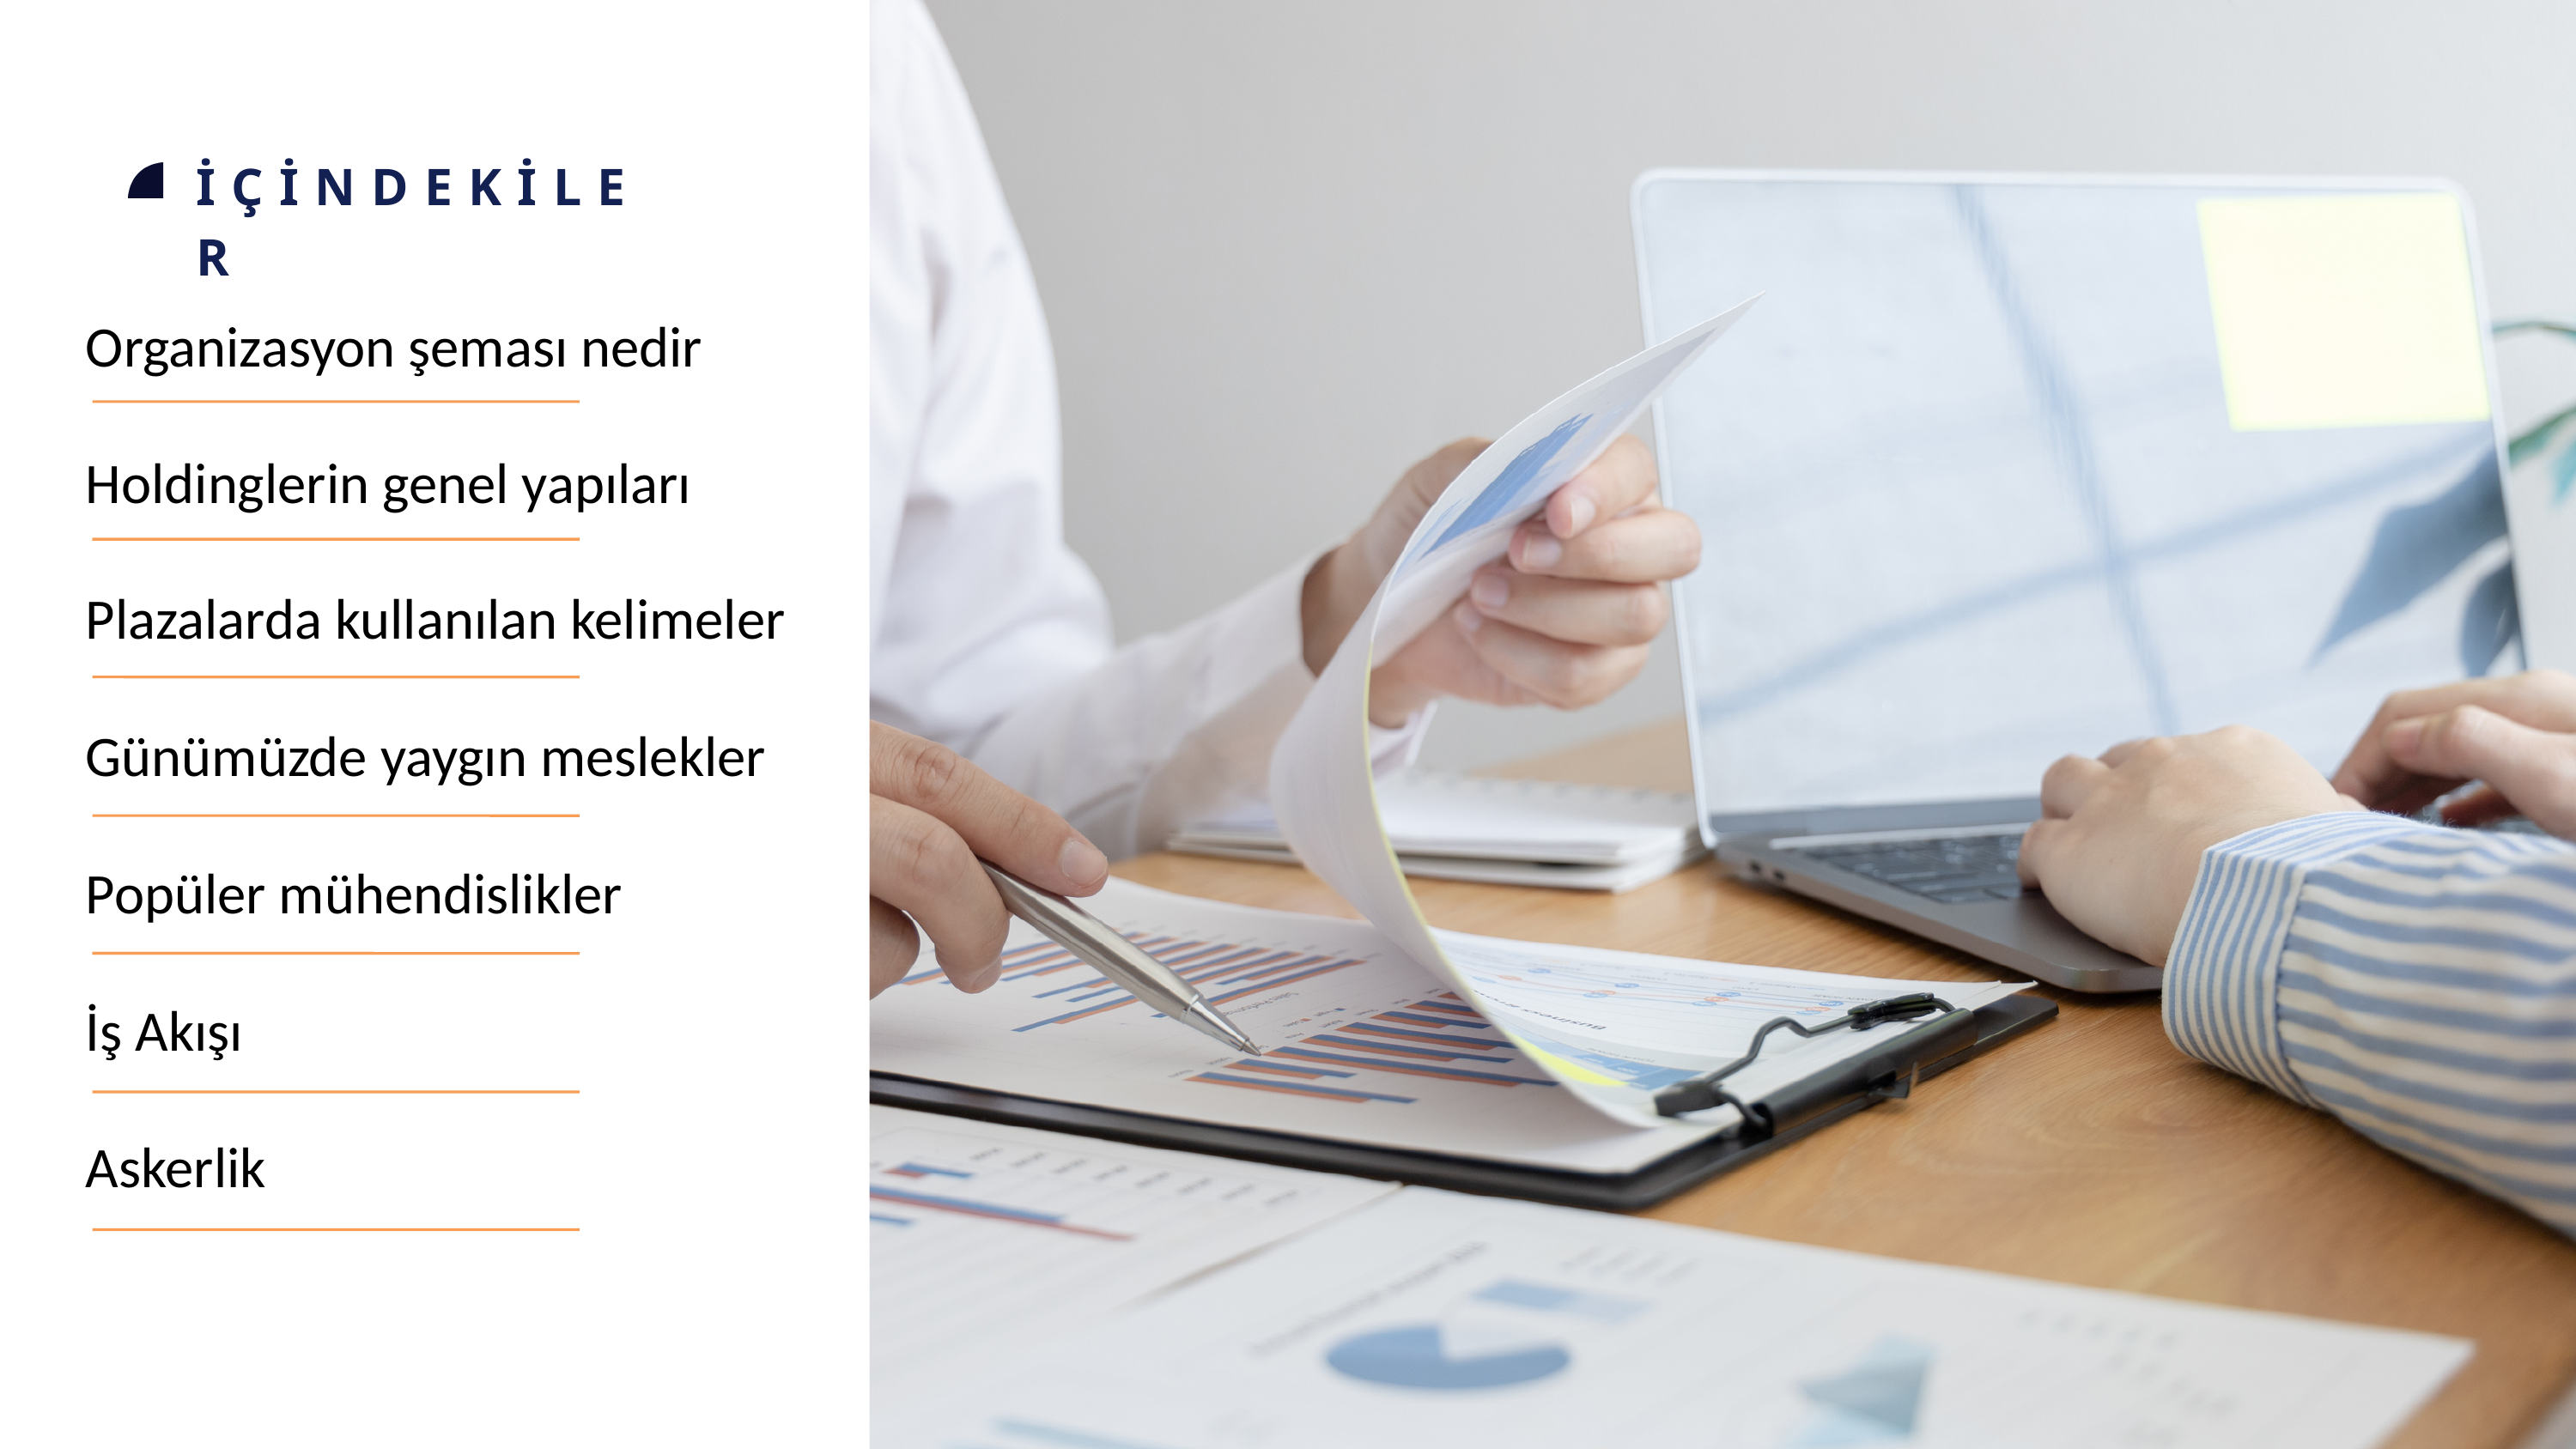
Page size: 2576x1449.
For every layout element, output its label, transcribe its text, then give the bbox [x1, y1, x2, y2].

picture [128, 162, 164, 198]
text_box Organizasyon şeması nedir Holdinglerin genel yapıları Plazalarda kullanılan kelimeler Günümüzde yaygın meslekler Popüler mühendislikler İş Akışı Askerlik [85, 310, 869, 1200]
text_box [869, 0, 2576, 1449]
